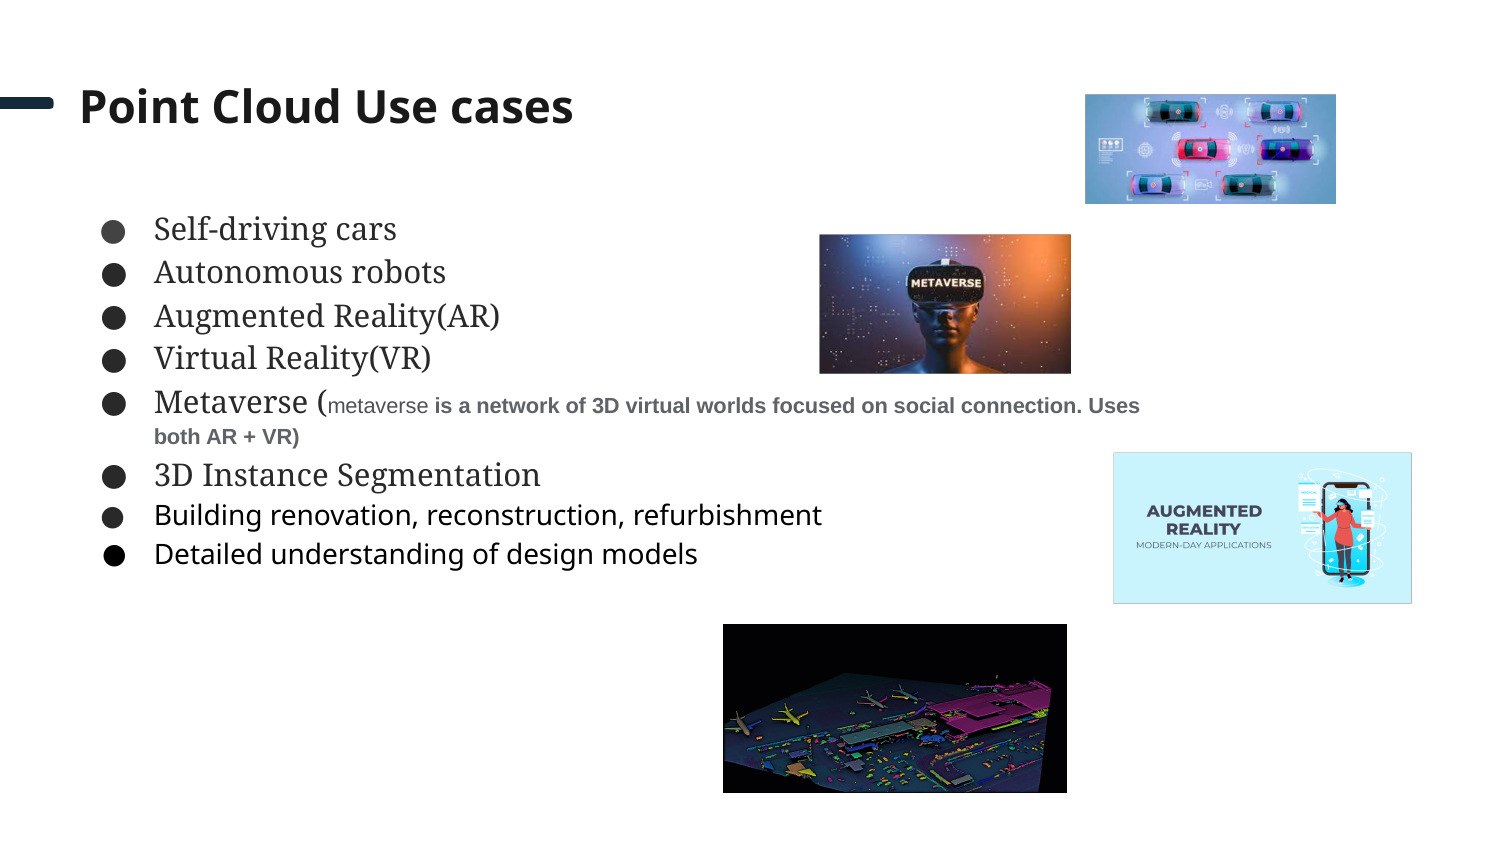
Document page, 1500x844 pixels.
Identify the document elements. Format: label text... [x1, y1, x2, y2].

title Point Cloud Use cases [63, 62, 1462, 157]
picture [0, 97, 54, 109]
list Self-driving cars Autonomous robots Augmented Reality(AR) Virtual Reality(VR) Metaverse (metaverse is a network of 3D virtual worlds focused on social connection. Uses both AR + VR) 3D Instance Segmentation Building renovation, reconstruction, refurbishment Detailed understanding of design models [63, 189, 1183, 750]
picture [812, 226, 1079, 382]
picture [1105, 444, 1421, 614]
picture [723, 624, 1067, 794]
picture [1077, 87, 1345, 212]
